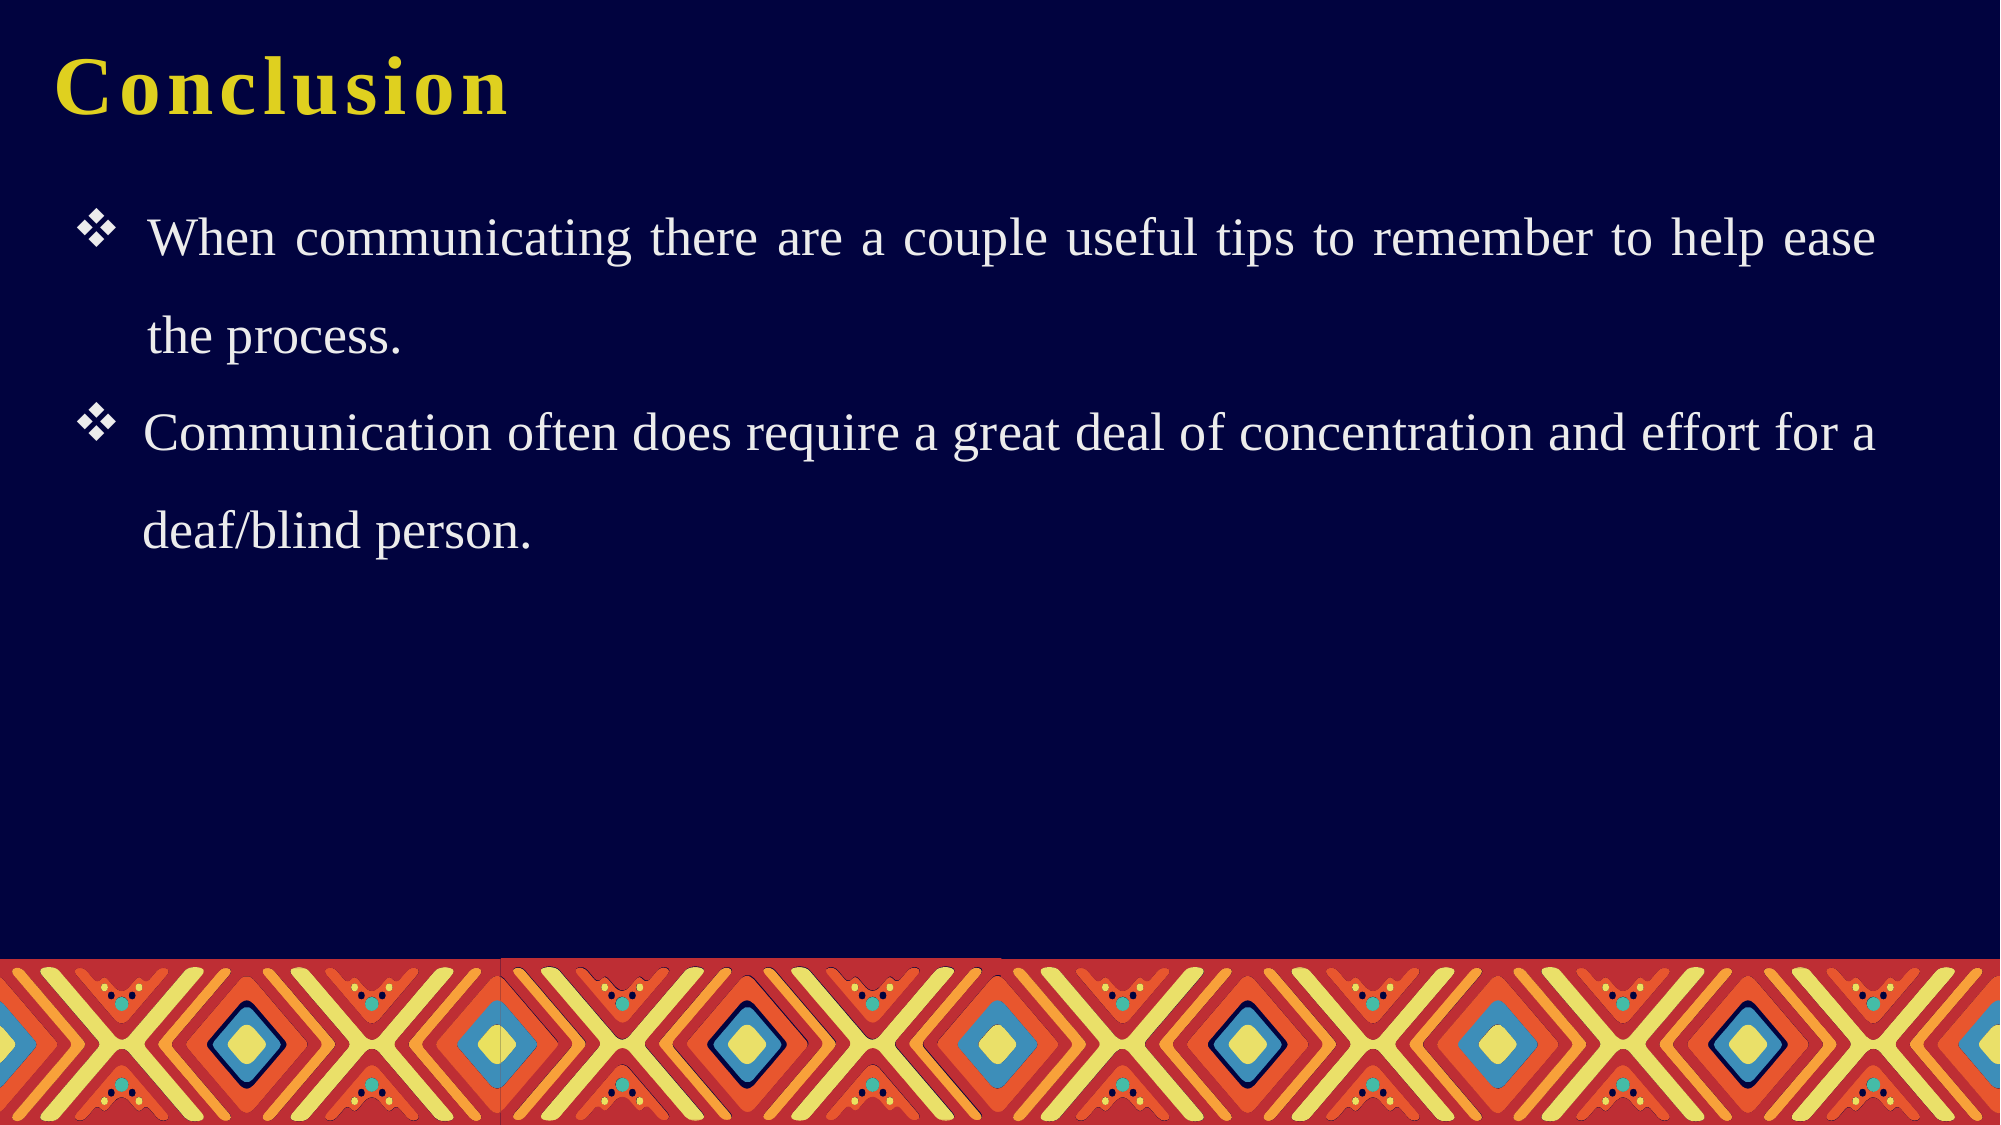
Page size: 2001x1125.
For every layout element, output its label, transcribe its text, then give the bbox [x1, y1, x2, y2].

text_box When communicating there are a couple useful tips to remember to help ease the process. Communication often does require a great deal of concentration and effort for a deaf/blind person. [57, 161, 1894, 612]
text_box Conclusion [38, 23, 524, 139]
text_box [0, 958, 2000, 1125]
